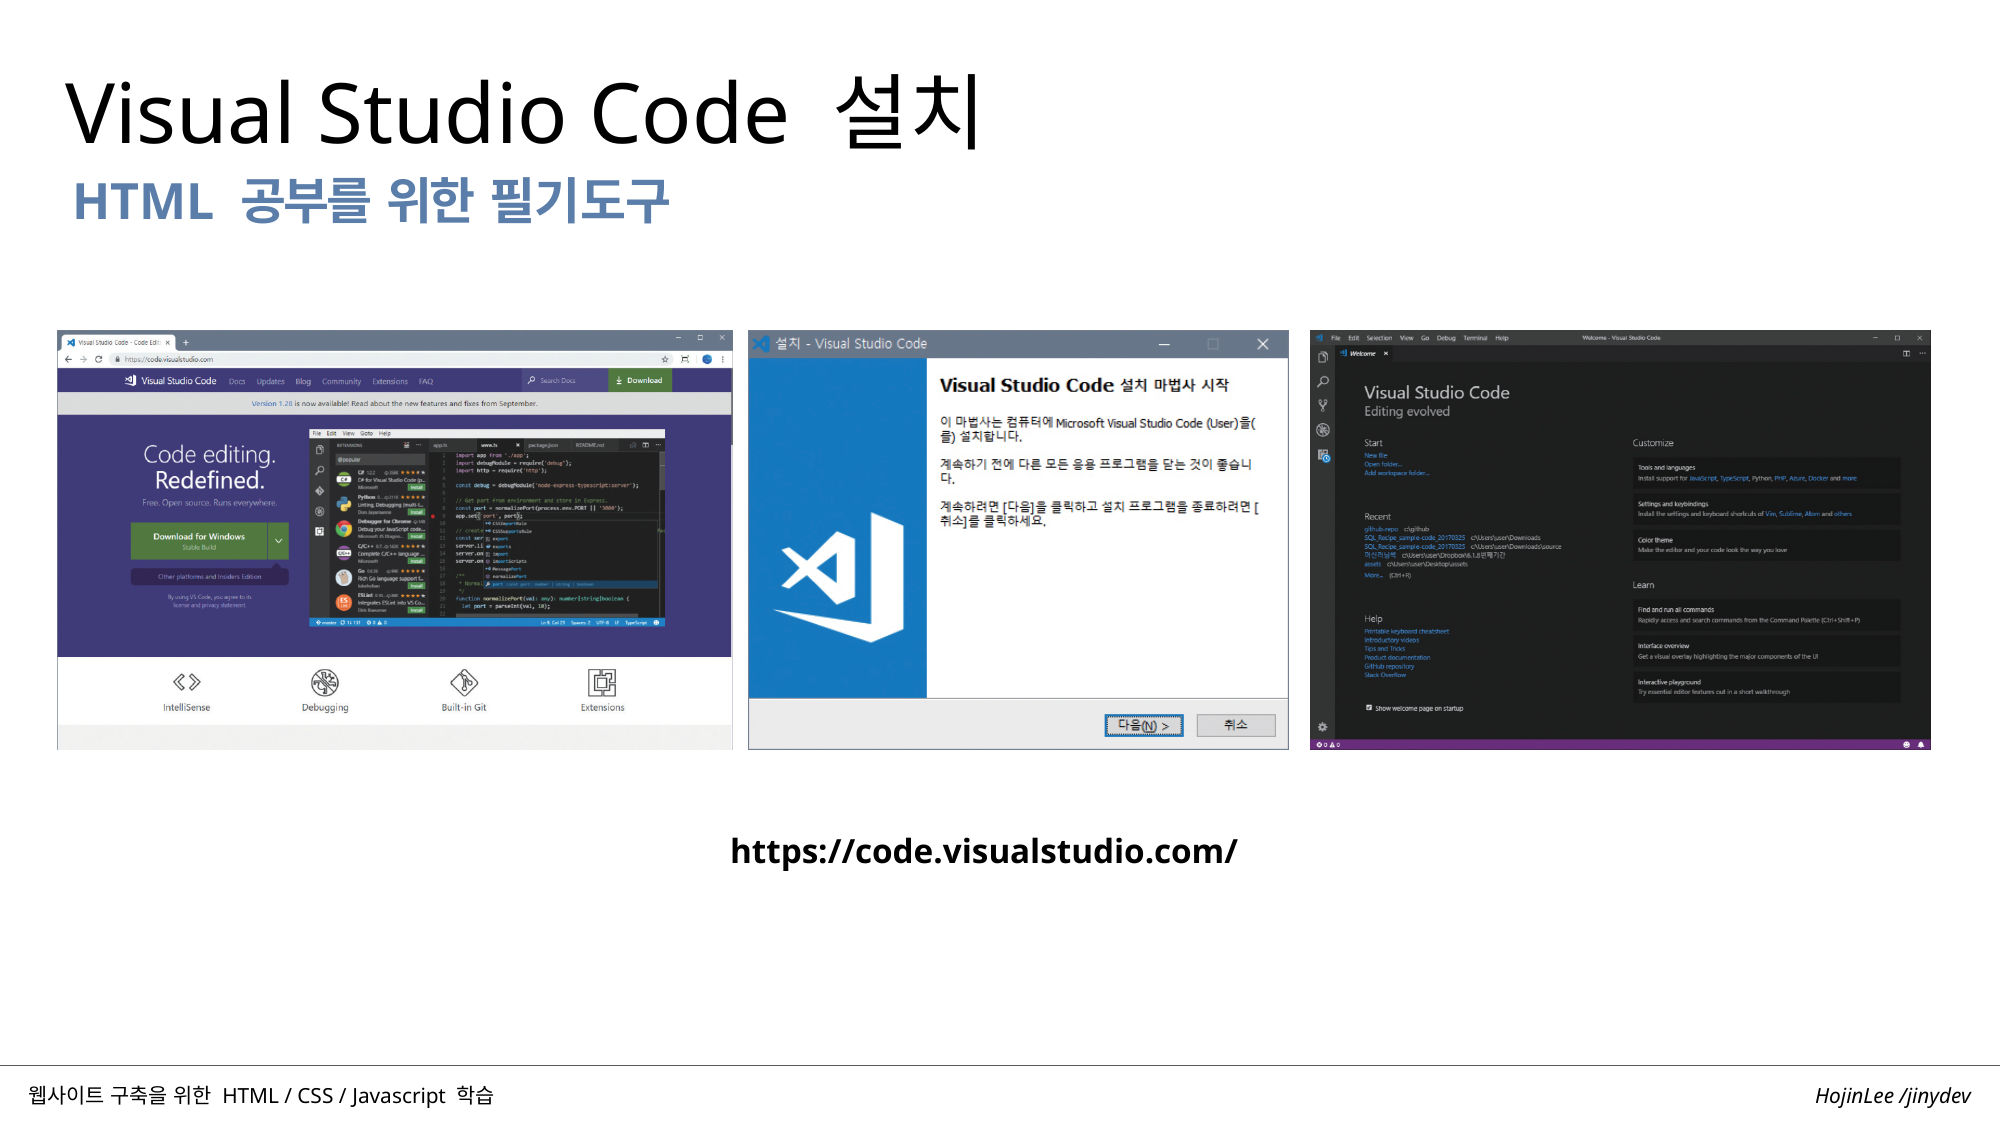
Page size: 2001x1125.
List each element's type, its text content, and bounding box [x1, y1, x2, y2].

text_box https://code.visualstudio.com/ [715, 823, 1254, 878]
text_box HTML 공부를 위한 필기도구 [57, 161, 1058, 237]
text_box HojinLee /jinydev [1522, 1074, 1986, 1115]
picture [1310, 330, 1931, 750]
picture [748, 330, 1289, 750]
picture [57, 330, 733, 750]
text_box Visual Studio Code 설치 [50, 52, 1743, 168]
text_box 웹사이트 구축을 위한 HTML / CSS / Javascript 학습 [14, 1074, 647, 1115]
